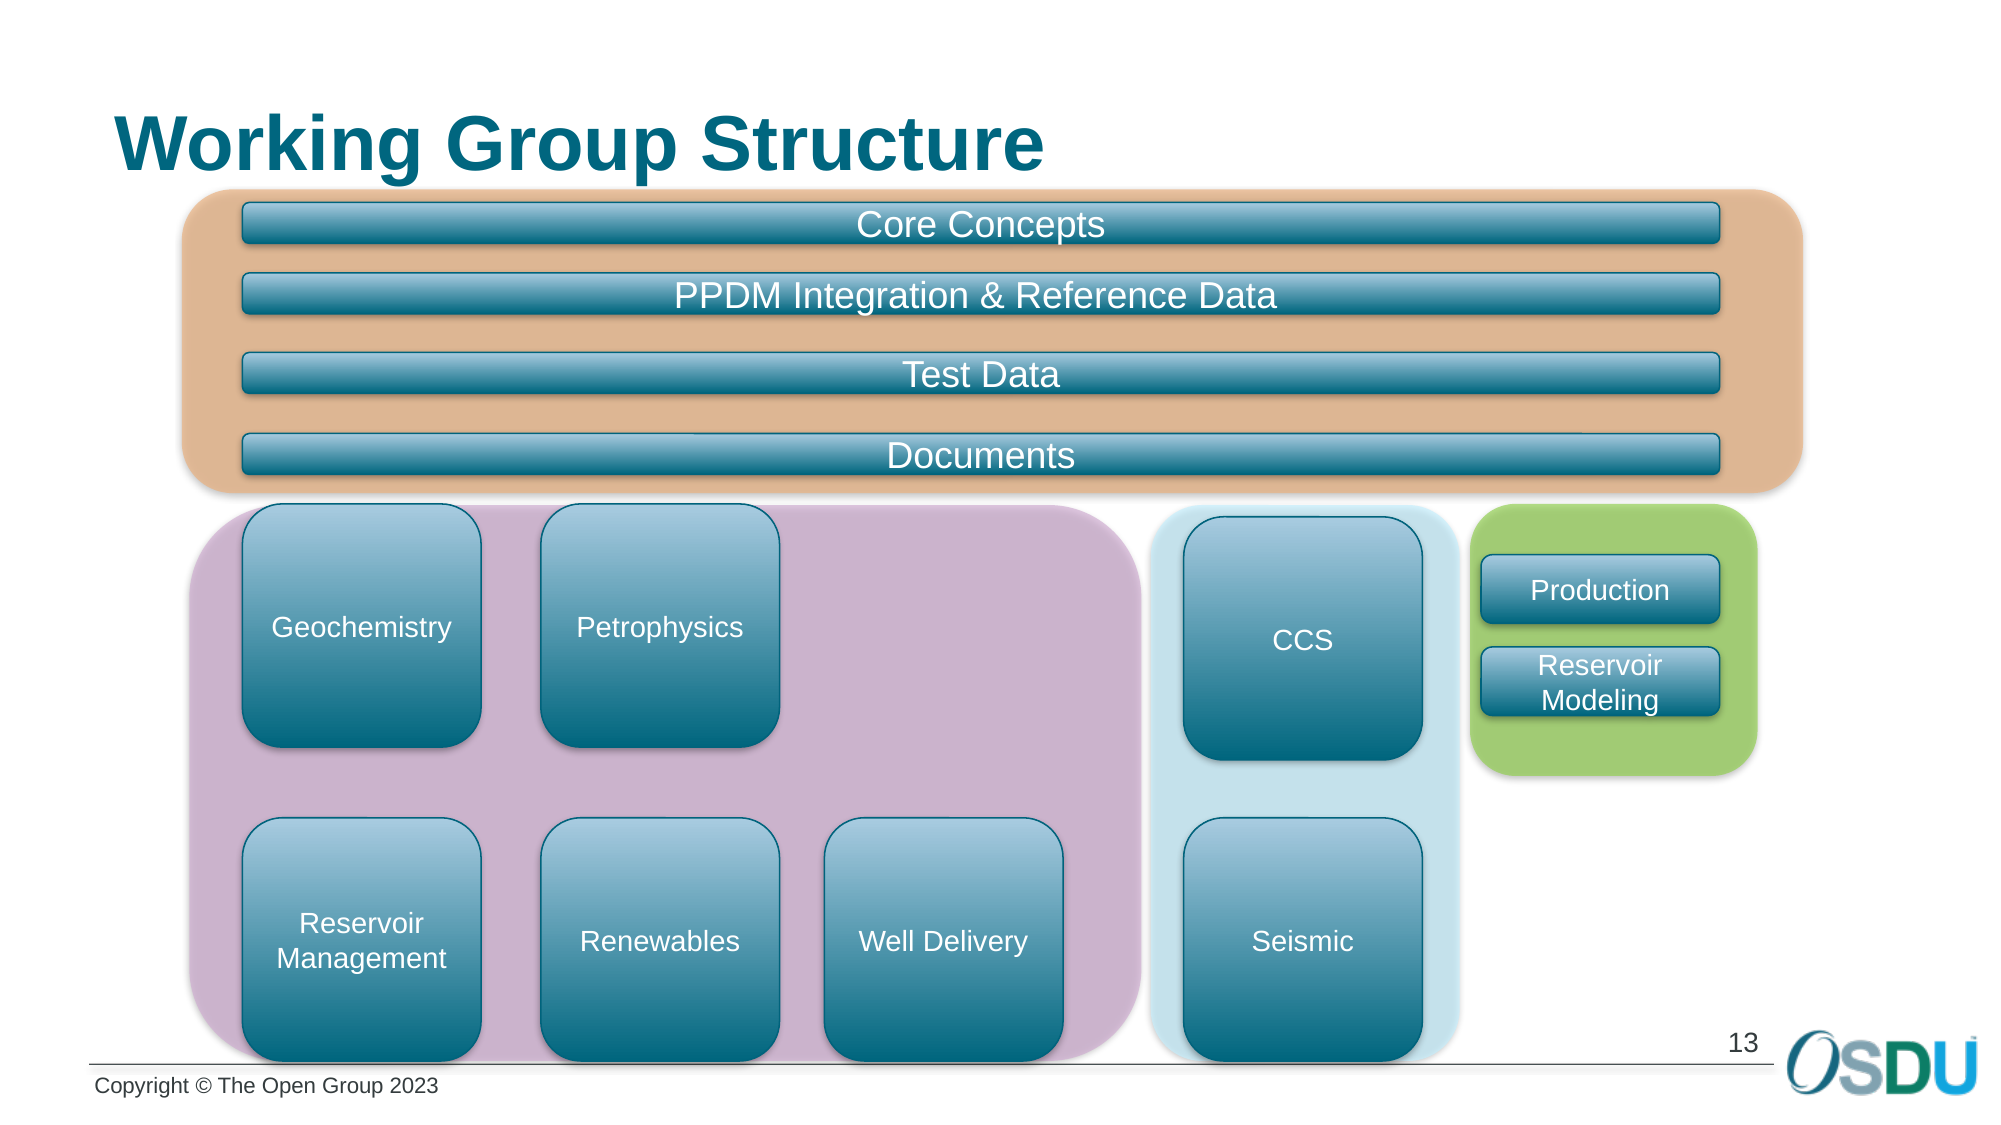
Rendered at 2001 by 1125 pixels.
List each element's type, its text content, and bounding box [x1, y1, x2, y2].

text_box Reservoir Management [241, 816, 482, 1062]
picture [1782, 1024, 1983, 1105]
text_box Test Data [241, 351, 1721, 395]
text_box Documents [241, 432, 1721, 476]
text_box Reservoir Modeling [1480, 646, 1721, 717]
title Working Group Structure [99, 45, 1900, 233]
text_box Well Delivery [823, 816, 1064, 1062]
text_box CCS [1182, 515, 1424, 761]
text_box Core Concepts [241, 233, 1721, 245]
slide_number 13 [1510, 1017, 1977, 1077]
text_box Renewables [540, 816, 781, 1062]
text_box [181, 233, 1804, 494]
text_box Seismic [1182, 816, 1424, 1062]
text_box [1149, 504, 1461, 1062]
text_box [1469, 503, 1759, 777]
text_box [188, 504, 1143, 1062]
text_box Production [1480, 553, 1721, 625]
text_box Geochemistry [241, 503, 482, 748]
text_box PPDM Integration & Reference Data [241, 272, 1721, 315]
text_box Petrophysics [540, 503, 781, 748]
